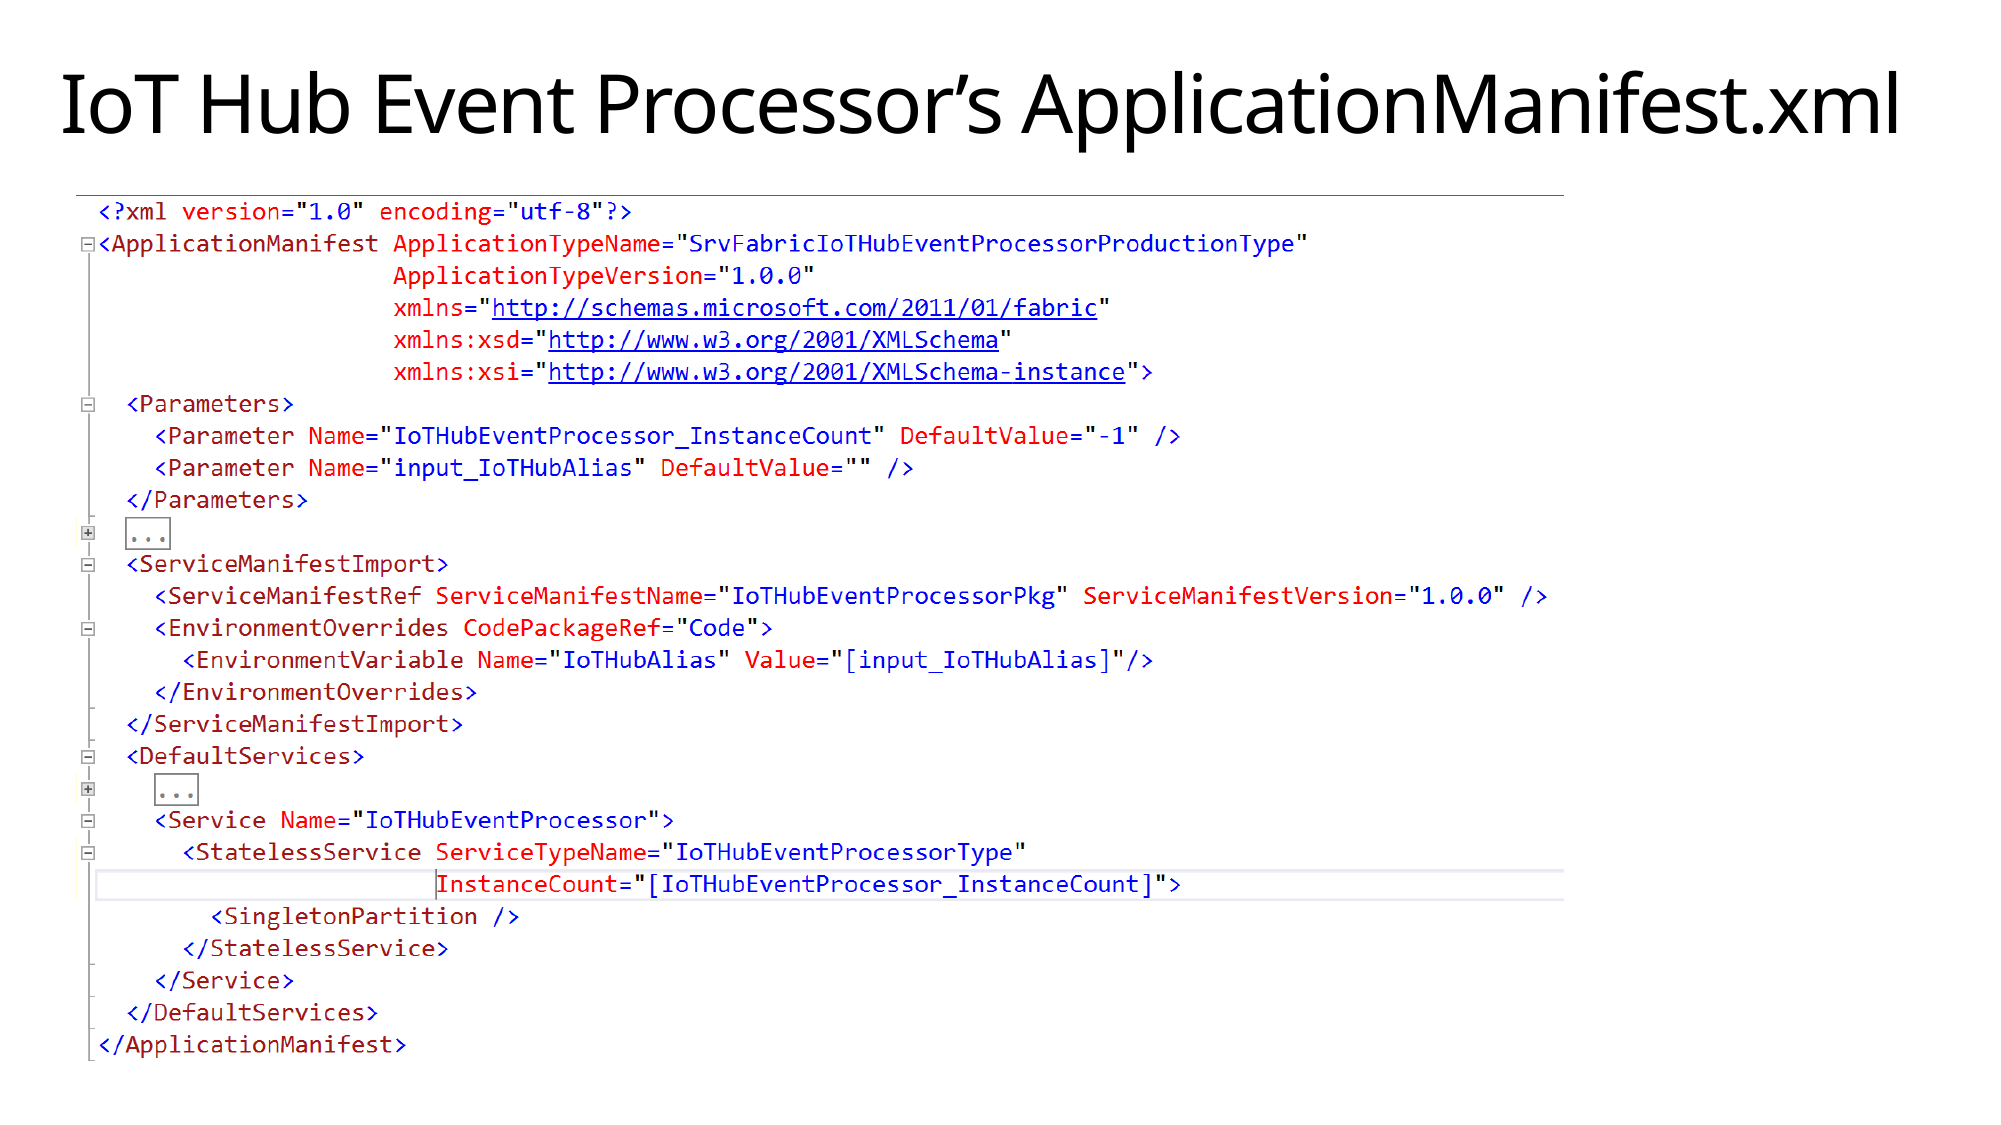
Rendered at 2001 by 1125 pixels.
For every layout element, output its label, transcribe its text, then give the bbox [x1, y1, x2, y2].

title IoT Hub Event Processor’s ApplicationManifest.xml [60, 47, 1948, 196]
picture [75, 195, 1564, 1069]
